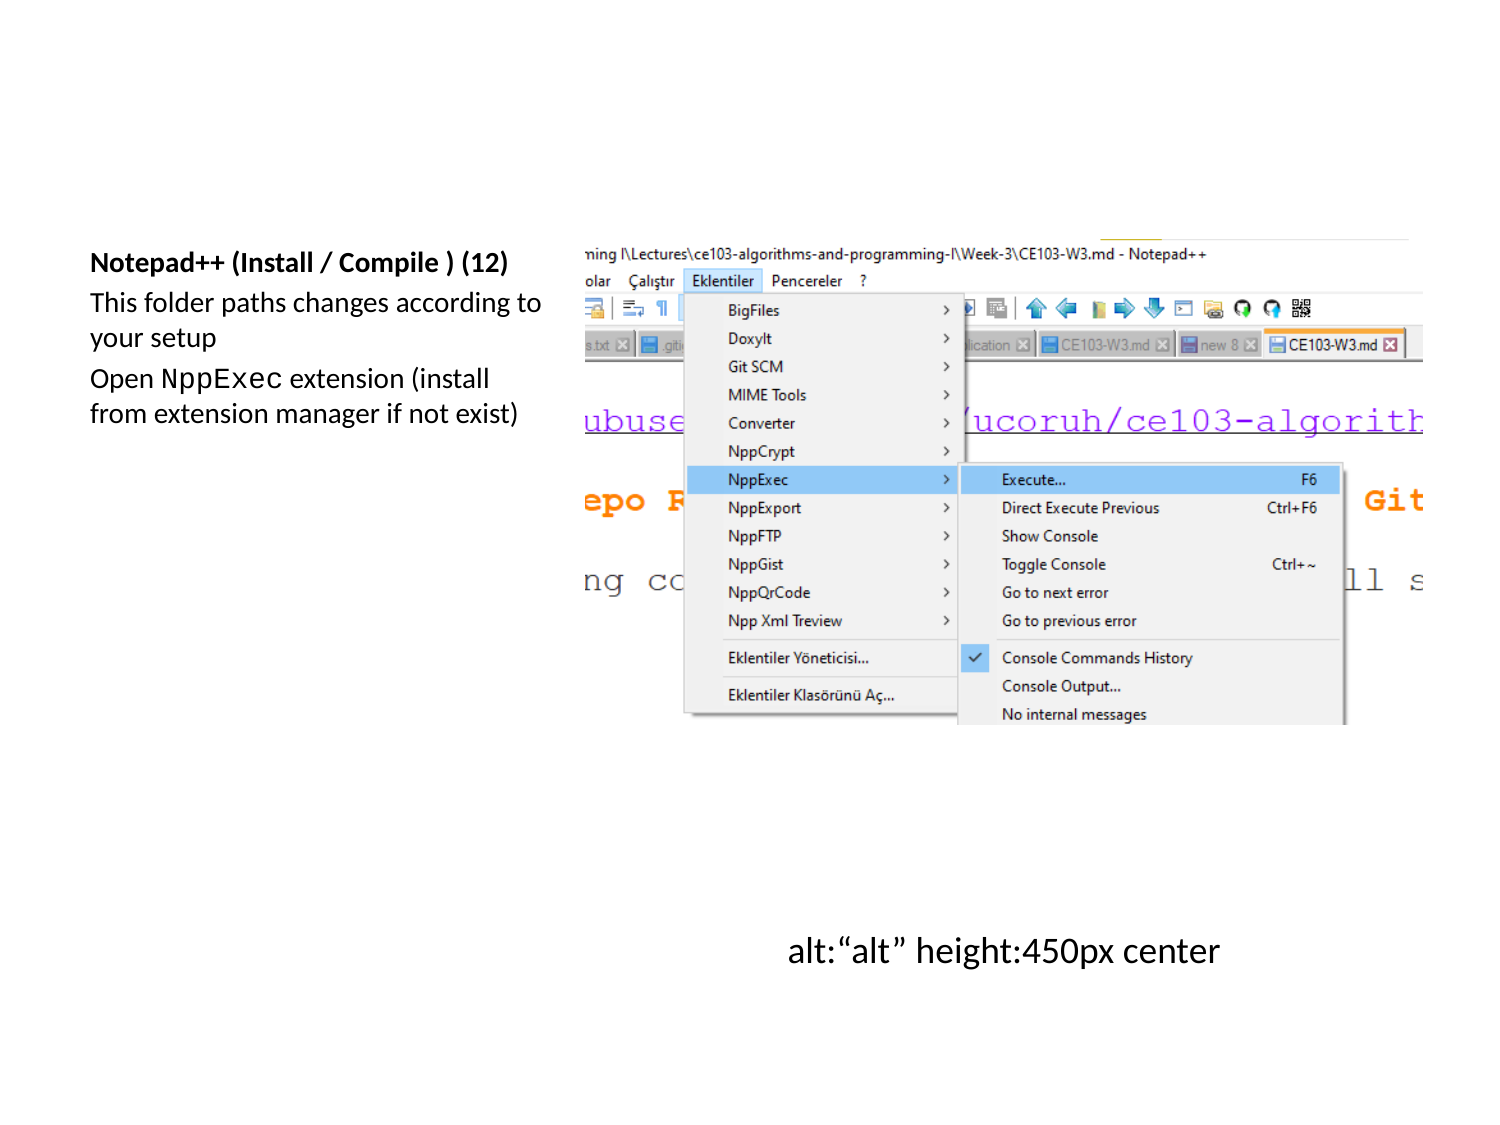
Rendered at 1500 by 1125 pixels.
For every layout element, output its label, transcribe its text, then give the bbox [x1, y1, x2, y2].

list Notepad++ (Install / Compile ) (12) This folder paths changes according to your setup Open NppExec extension (install from extension manager if not exist) [75, 235, 569, 1005]
picture [585, 239, 1424, 726]
text_box alt:“alt” height:450px center [585, 918, 1423, 1003]
